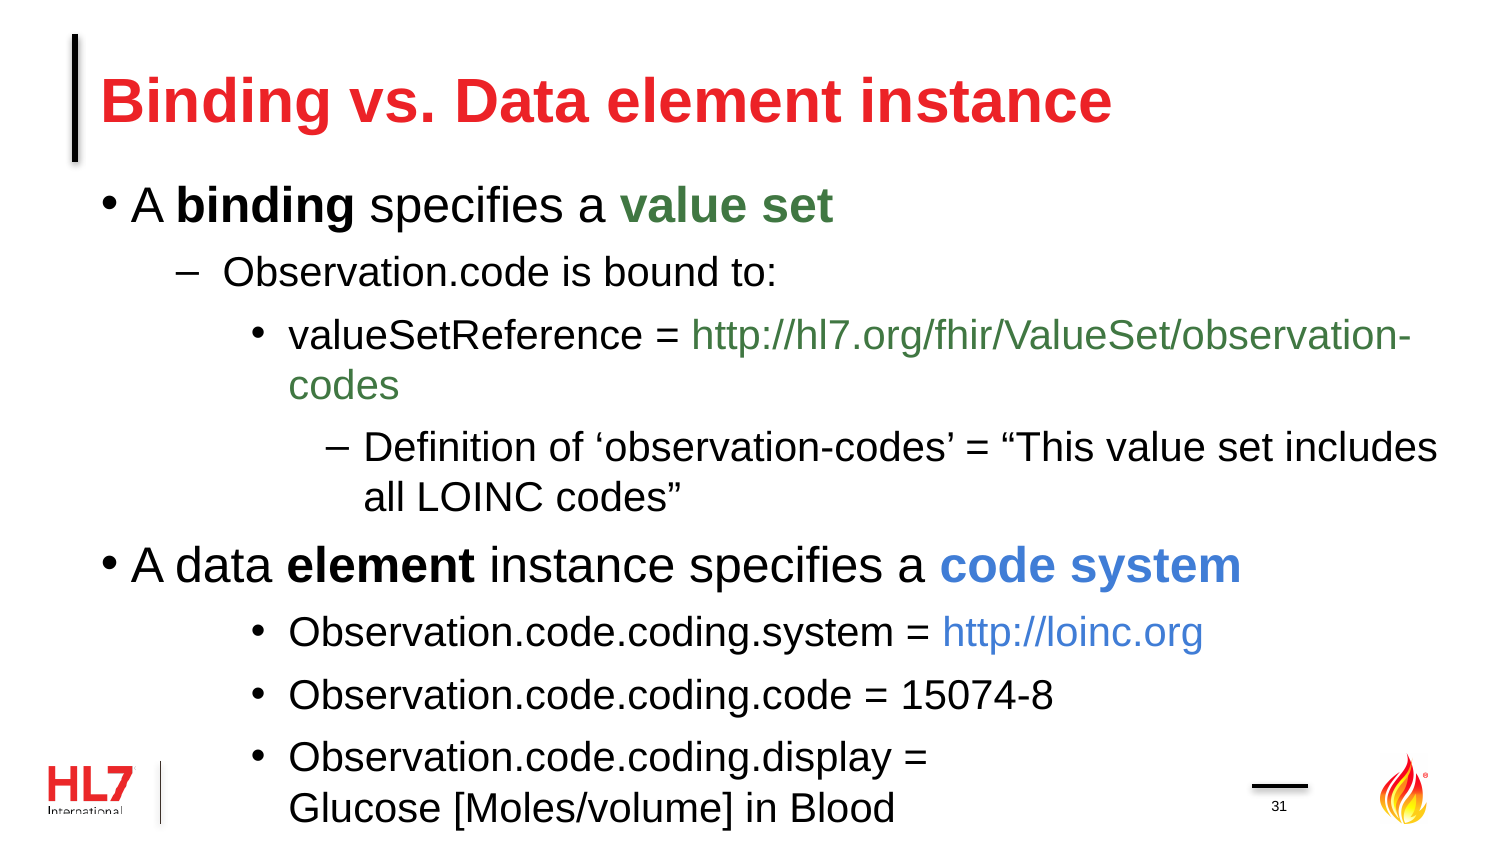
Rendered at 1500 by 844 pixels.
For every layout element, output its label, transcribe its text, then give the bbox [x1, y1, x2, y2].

list A binding specifies a value set Observation.code is bound to: valueSetReference = http://hl7.org/fhir/ValueSet/observation-codes Definition of ‘observation-codes’ = “This value set includes all LOINC codes” A data element instance specifies a code system Observation.code.coding.system = http://loinc.org Observation.code.coding.code = 15074-8 Observation.code.coding.display = Glucose [Moles/volume] in Blood [100, 172, 1451, 653]
picture [1380, 753, 1428, 824]
slide_number 31 [1257, 788, 1302, 815]
title Binding vs. Data element instance [100, 33, 1451, 163]
